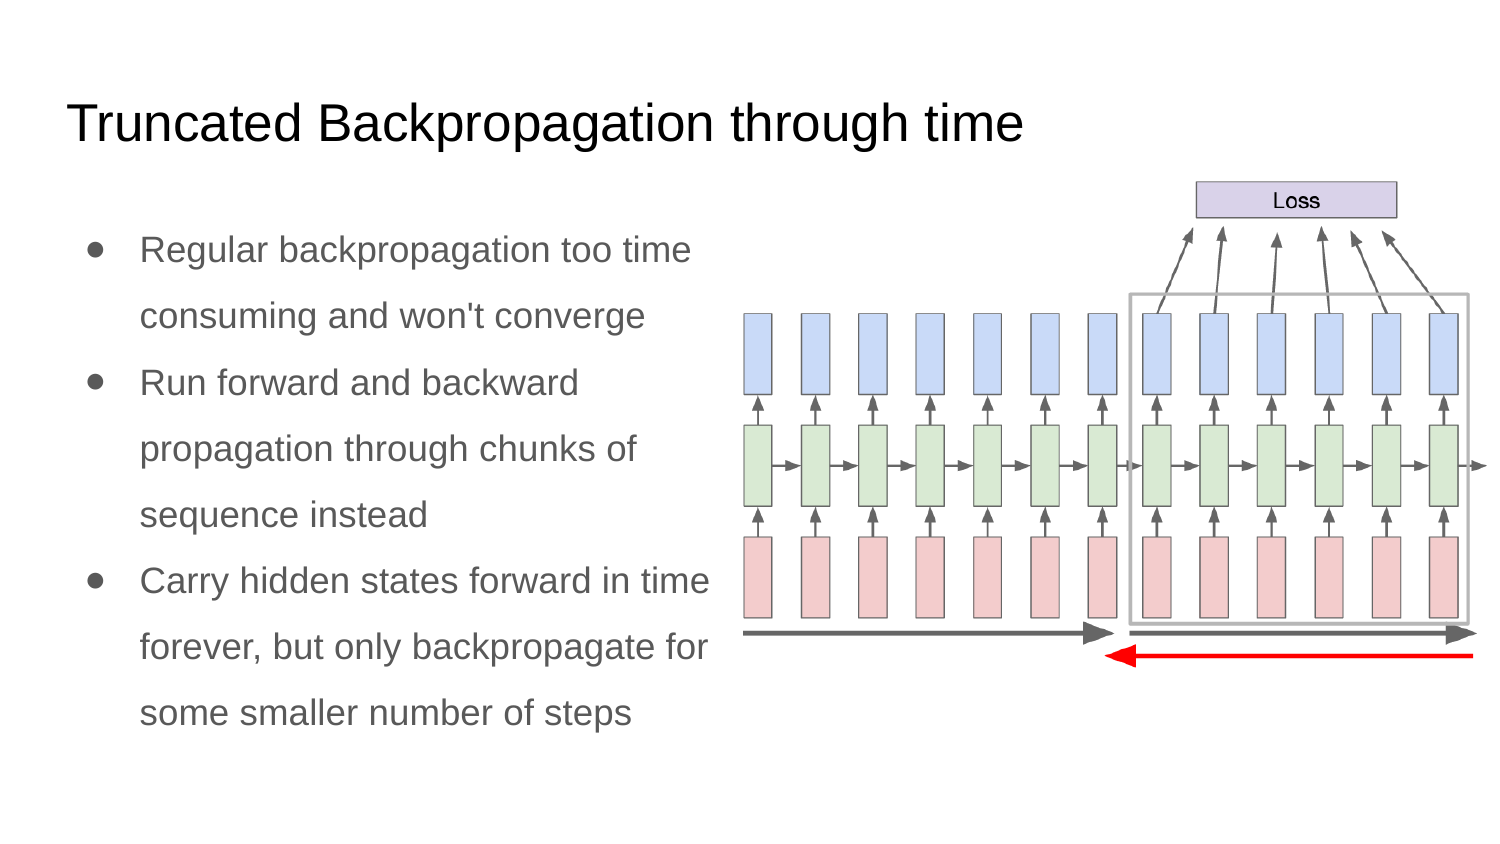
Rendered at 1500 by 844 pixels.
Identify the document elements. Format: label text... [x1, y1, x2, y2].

title Truncated Backpropagation through time [51, 72, 1449, 167]
picture [725, 175, 1500, 669]
list Regular backpropagation too time consuming and won't converge Run forward and backward propagation through chunks of sequence instead Carry hidden states forward in time forever, but only backpropagate for some smaller number of steps [51, 189, 750, 750]
